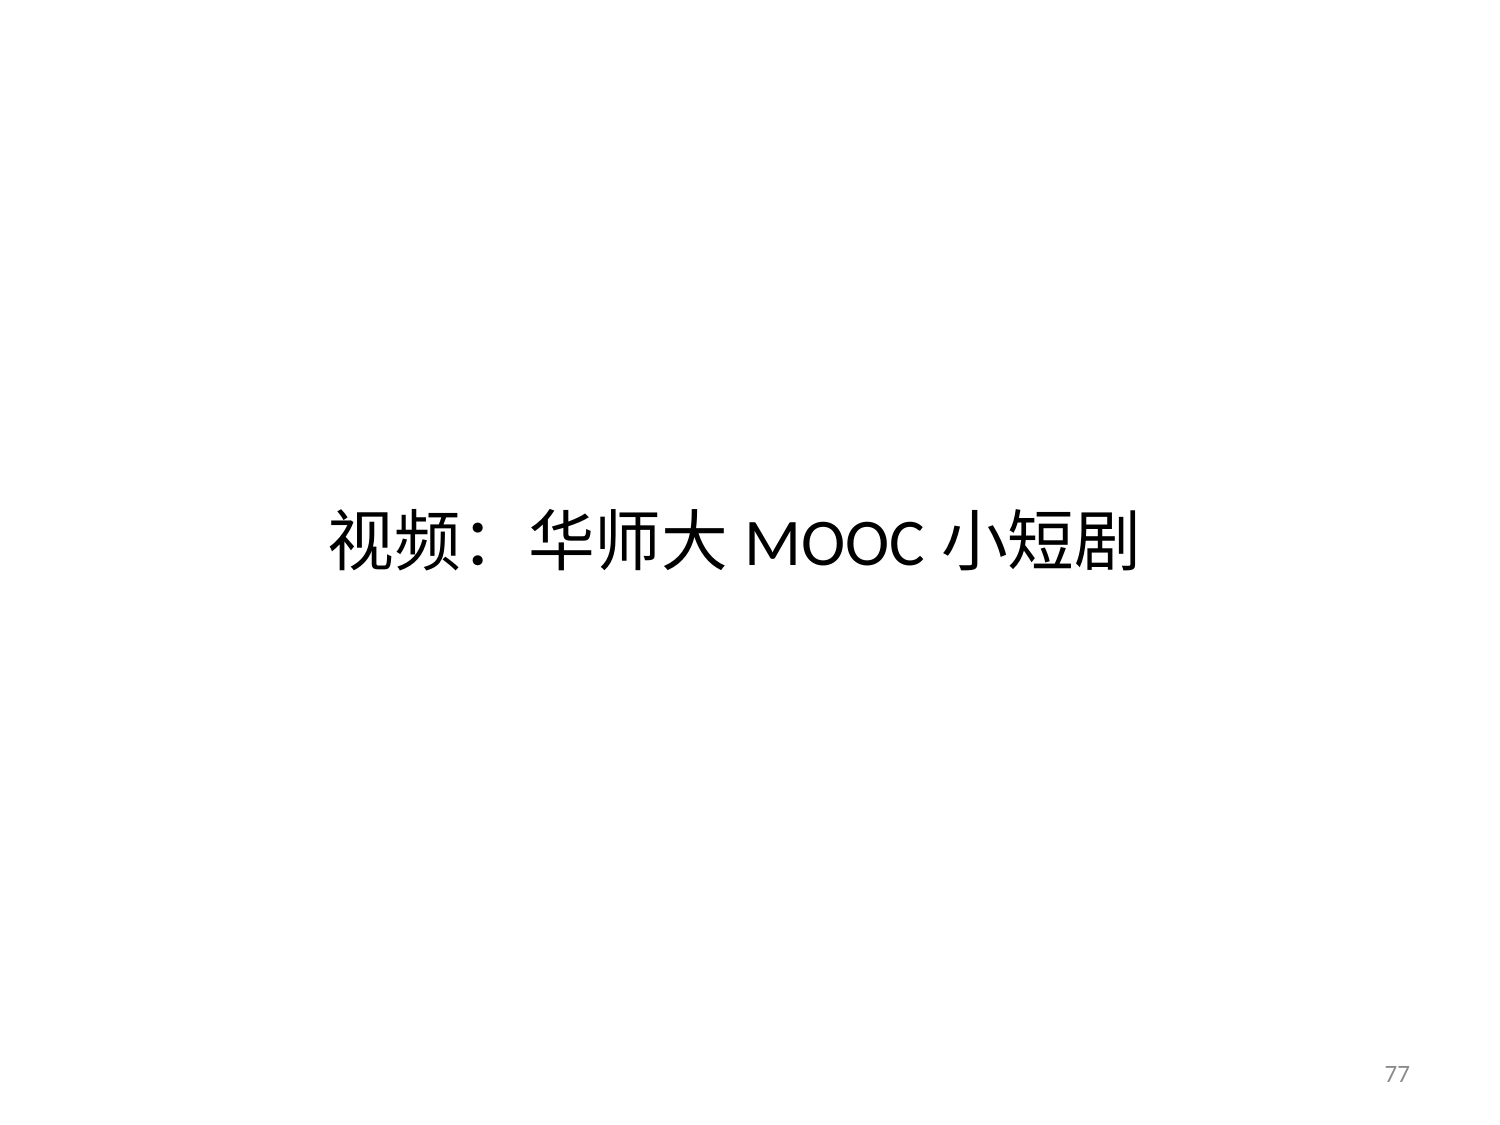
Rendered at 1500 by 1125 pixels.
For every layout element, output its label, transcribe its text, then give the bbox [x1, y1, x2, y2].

list 视频：华师大MOOC小短剧 [312, 491, 1425, 1005]
slide_number 77 [1074, 1042, 1425, 1103]
